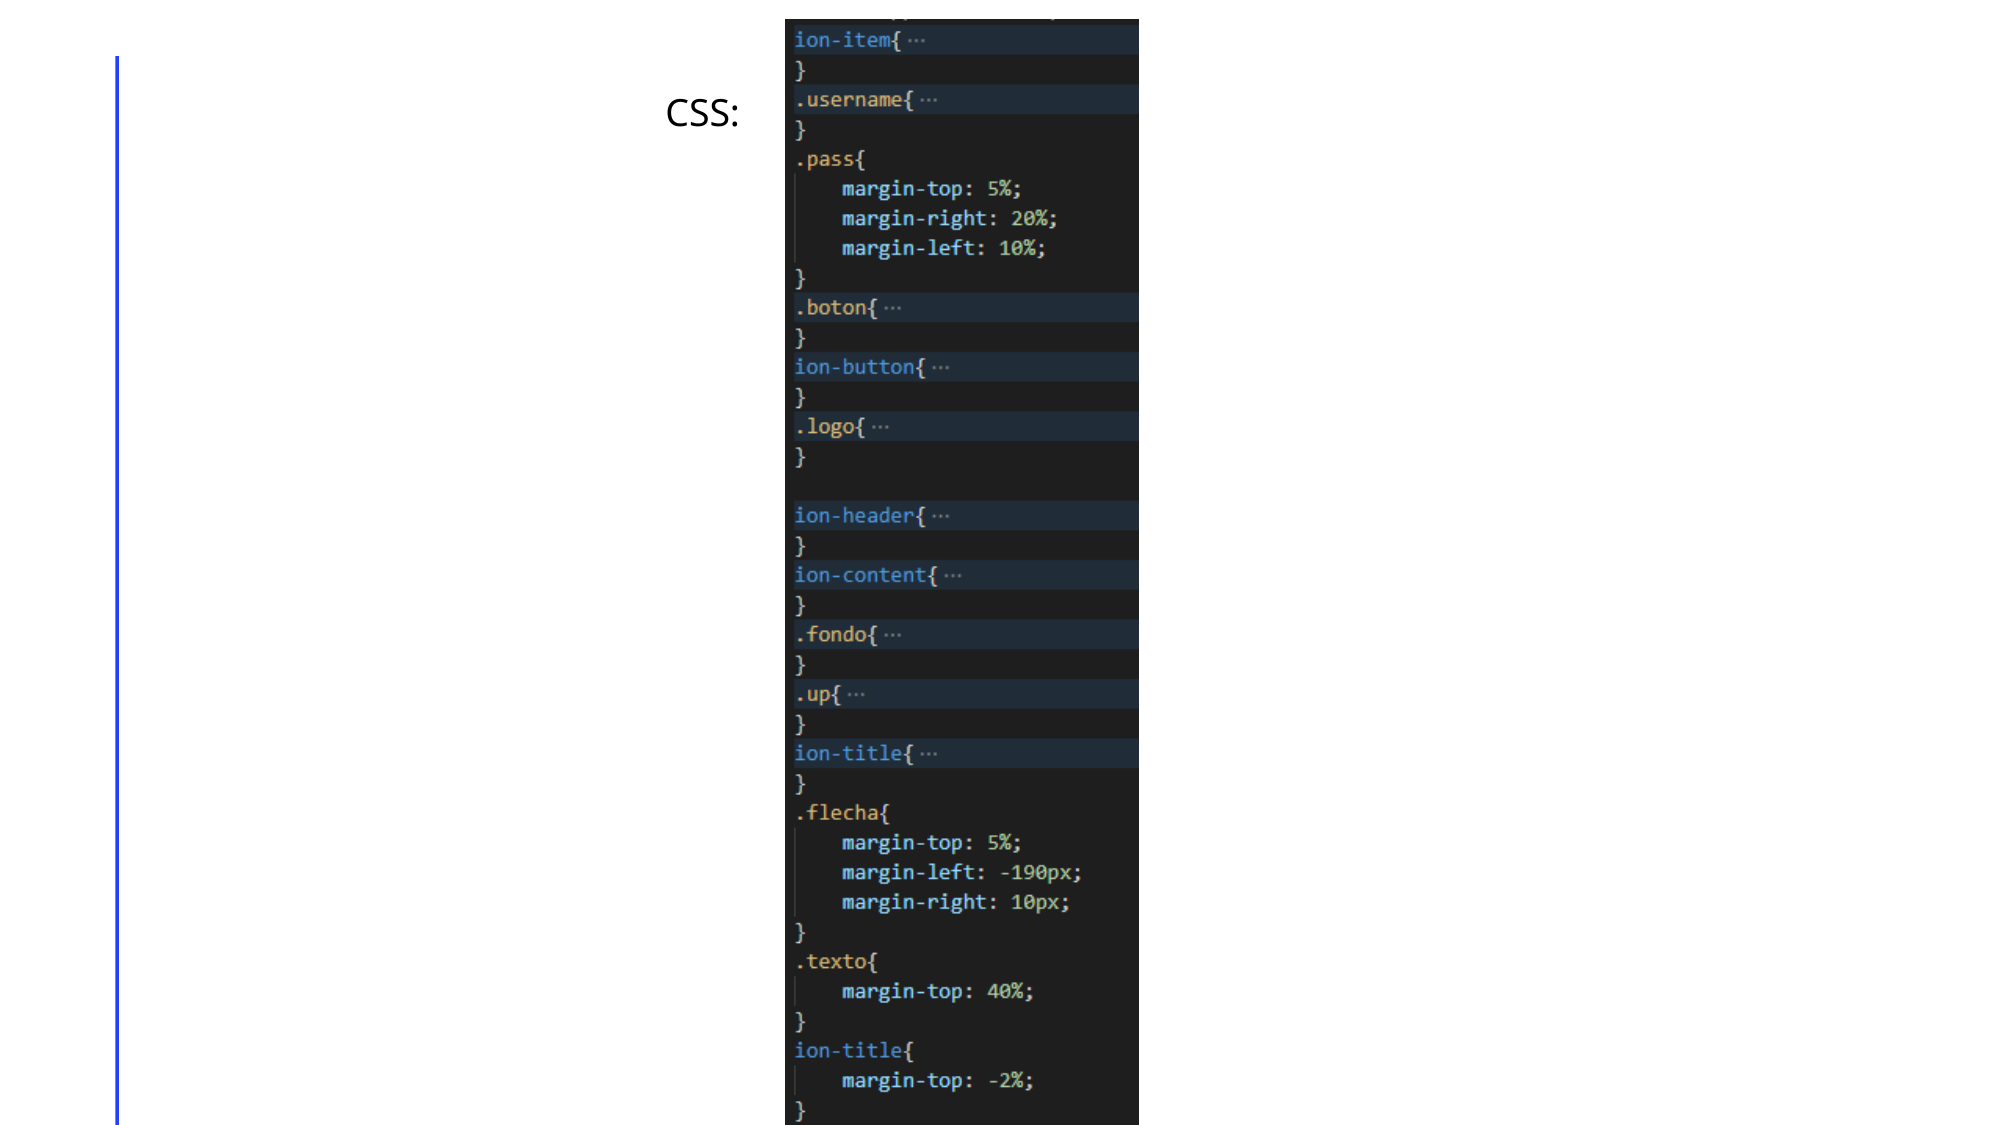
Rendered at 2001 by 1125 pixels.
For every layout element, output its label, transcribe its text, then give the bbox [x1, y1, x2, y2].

text_box CSS: [650, 81, 784, 142]
picture [784, 19, 1139, 1125]
